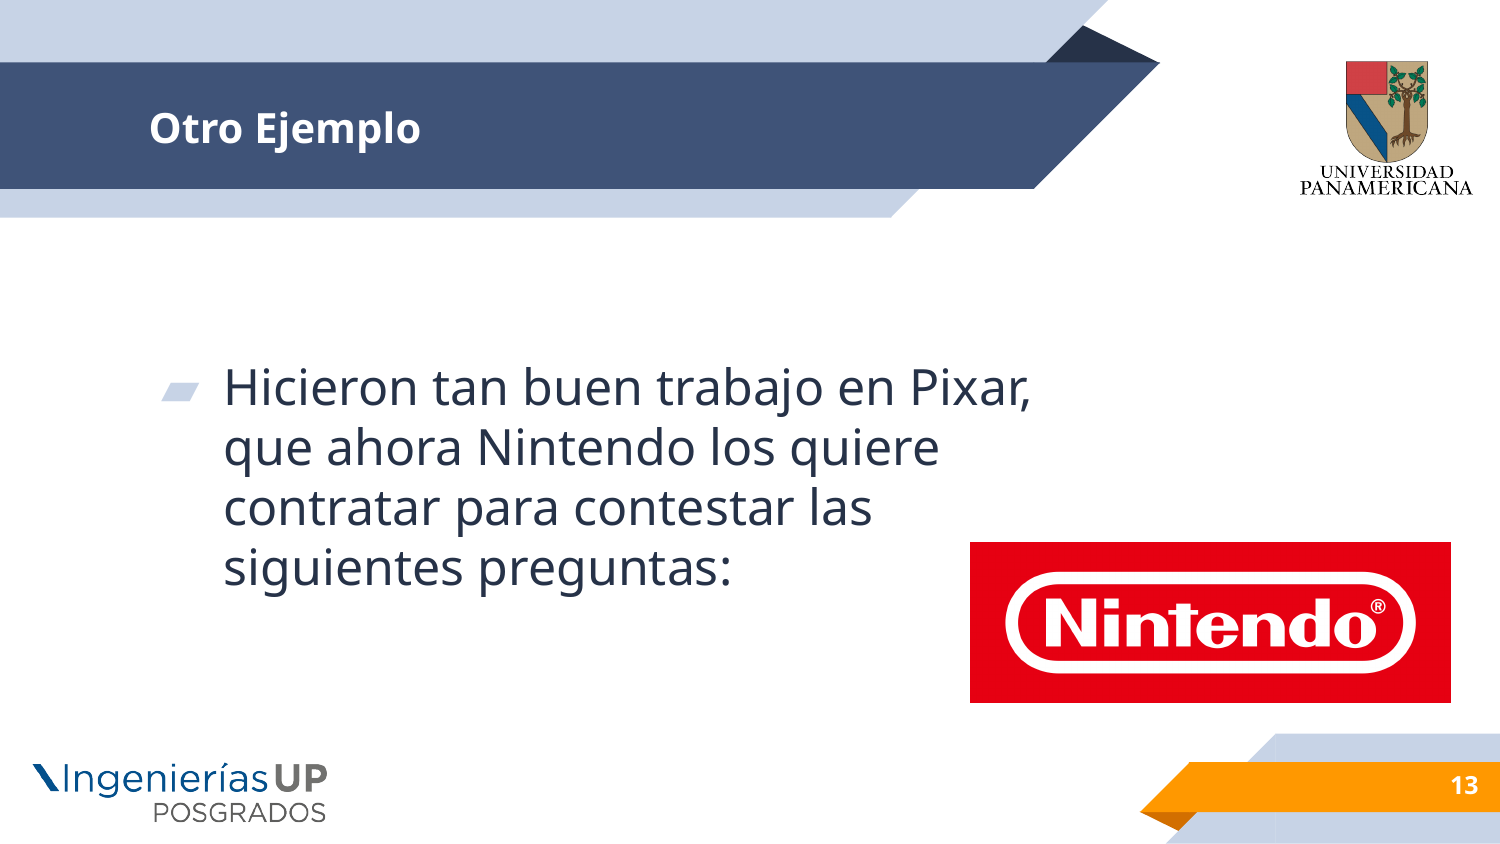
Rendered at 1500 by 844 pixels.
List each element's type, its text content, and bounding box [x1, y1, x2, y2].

picture [970, 542, 1451, 703]
title Otro Ejemplo [133, 64, 1035, 190]
list Hicieron tan buen trabajo en Pixar, que ahora Nintendo los quiere contratar para contestar las siguientes preguntas: [133, 217, 1140, 734]
picture [15, 737, 344, 844]
picture [1286, 44, 1490, 210]
slide_number 13 [1249, 760, 1494, 813]
